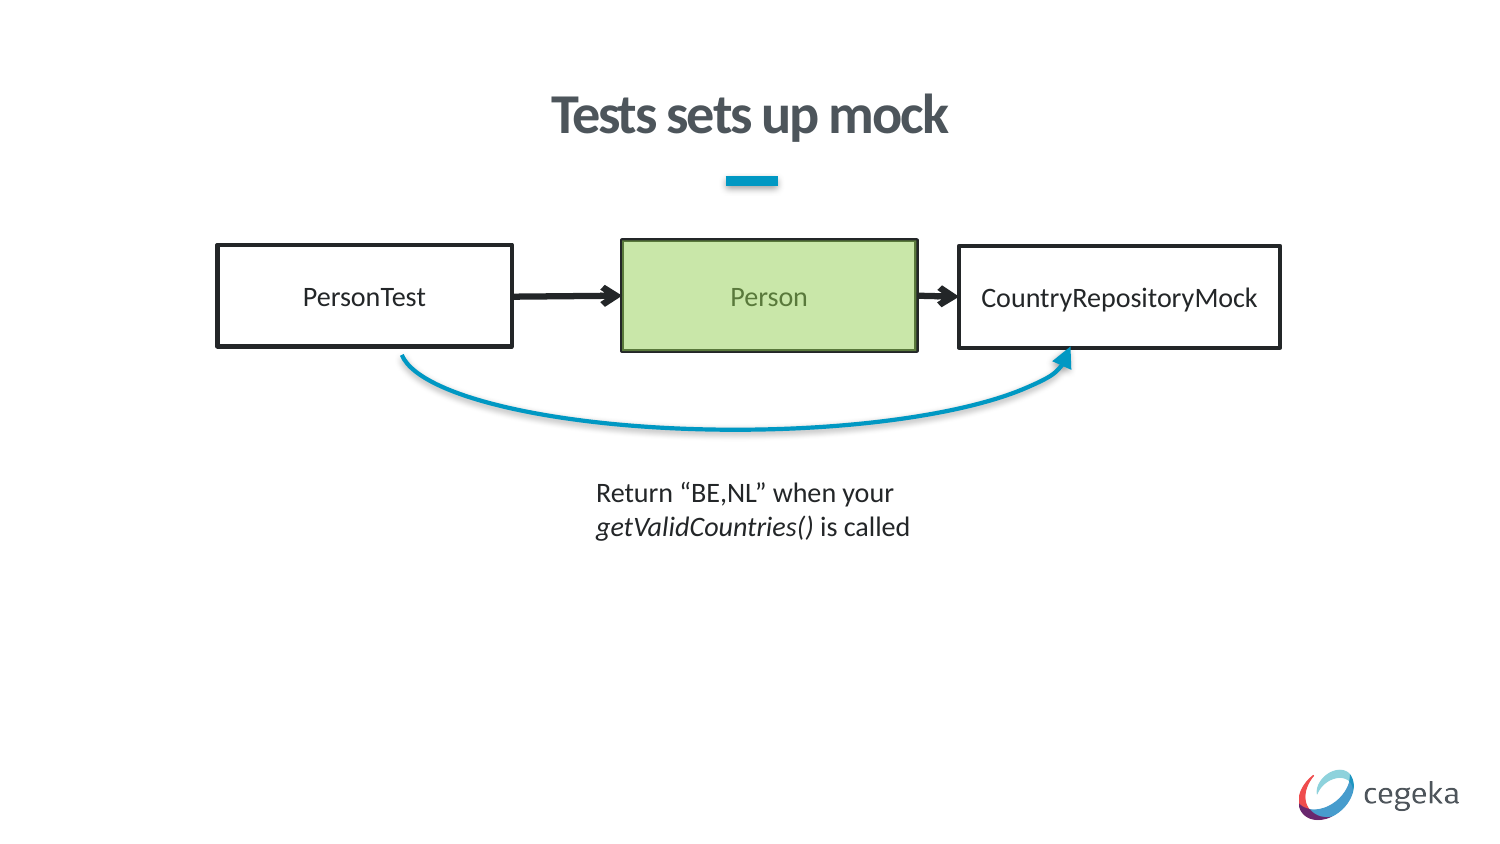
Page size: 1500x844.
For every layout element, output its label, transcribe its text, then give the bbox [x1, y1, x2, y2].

picture [1299, 765, 1477, 829]
text_box CountryRepositoryMock [957, 244, 1282, 350]
text_box PersonTest [215, 243, 514, 349]
text_box Return “BE,NL” when your getValidCountries() is called [581, 466, 958, 612]
title Tests sets up mock [64, 32, 1436, 152]
text_box [620, 238, 919, 347]
text_box [399, 346, 1072, 432]
